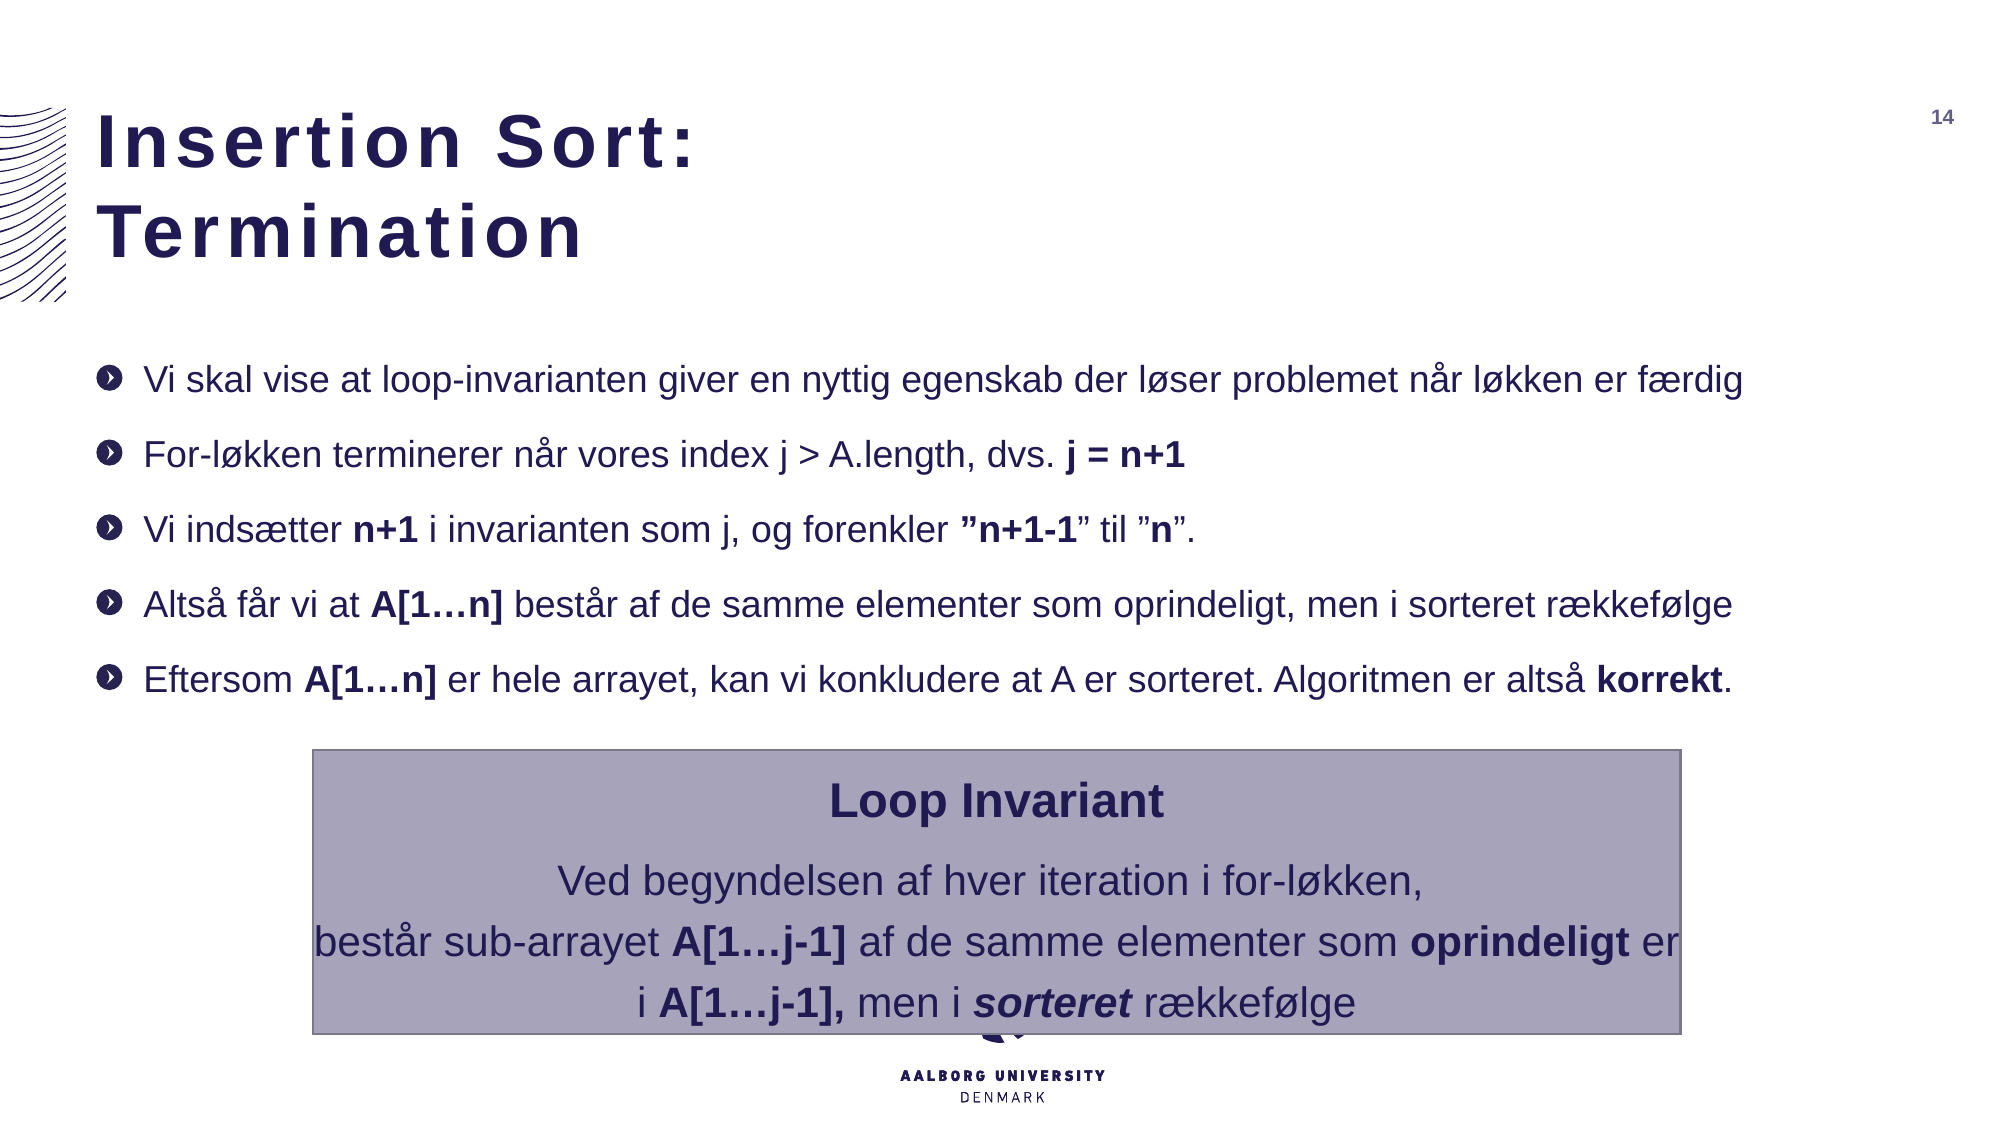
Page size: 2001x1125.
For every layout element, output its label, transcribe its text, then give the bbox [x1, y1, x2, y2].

slide_number 14 [1860, 97, 1954, 135]
title Insertion Sort: Termination [96, 60, 935, 303]
text_box Loop Invariant Ved begyndelsen af hver iteration i for-løkken, består sub-arrayet A[1…j-1] af de samme elementer som oprindeligt er i A[1…j-1], men i sorteret rækkefølge [312, 749, 1682, 1035]
list Vi skal vise at loop-invarianten giver en nyttig egenskab der løser problemet når løkken er færdig For-løkken terminerer når vores index j > A.length, dvs. j = n+1 Vi indsætter n+1 i invarianten som j, og forenkler ”n+1-1” til ”n”. Altså får vi at A[1…n] består af de samme elementer som oprindeligt, men i sorteret rækkefølge Eftersom A[1…n] er hele arrayet, kan vi konkludere at A er sorteret. Algoritmen er altså korrekt. [96, 338, 1861, 947]
